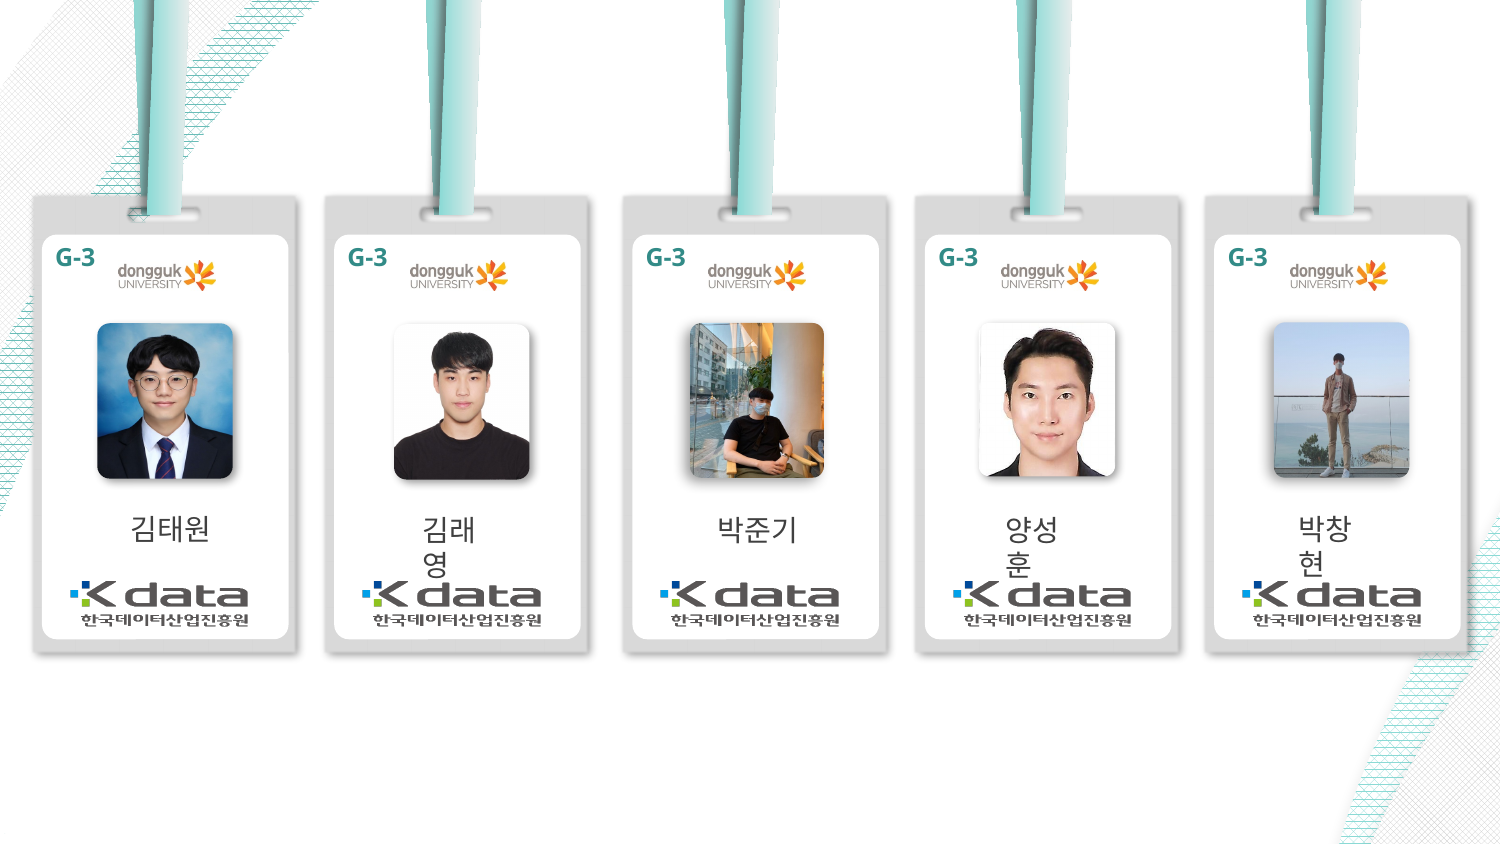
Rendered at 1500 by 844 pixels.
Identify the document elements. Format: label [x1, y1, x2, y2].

text_box [30, 0, 297, 654]
text_box [1203, 0, 1469, 654]
text_box [621, 0, 888, 654]
text_box [323, 0, 589, 654]
text_box [913, 0, 1180, 654]
